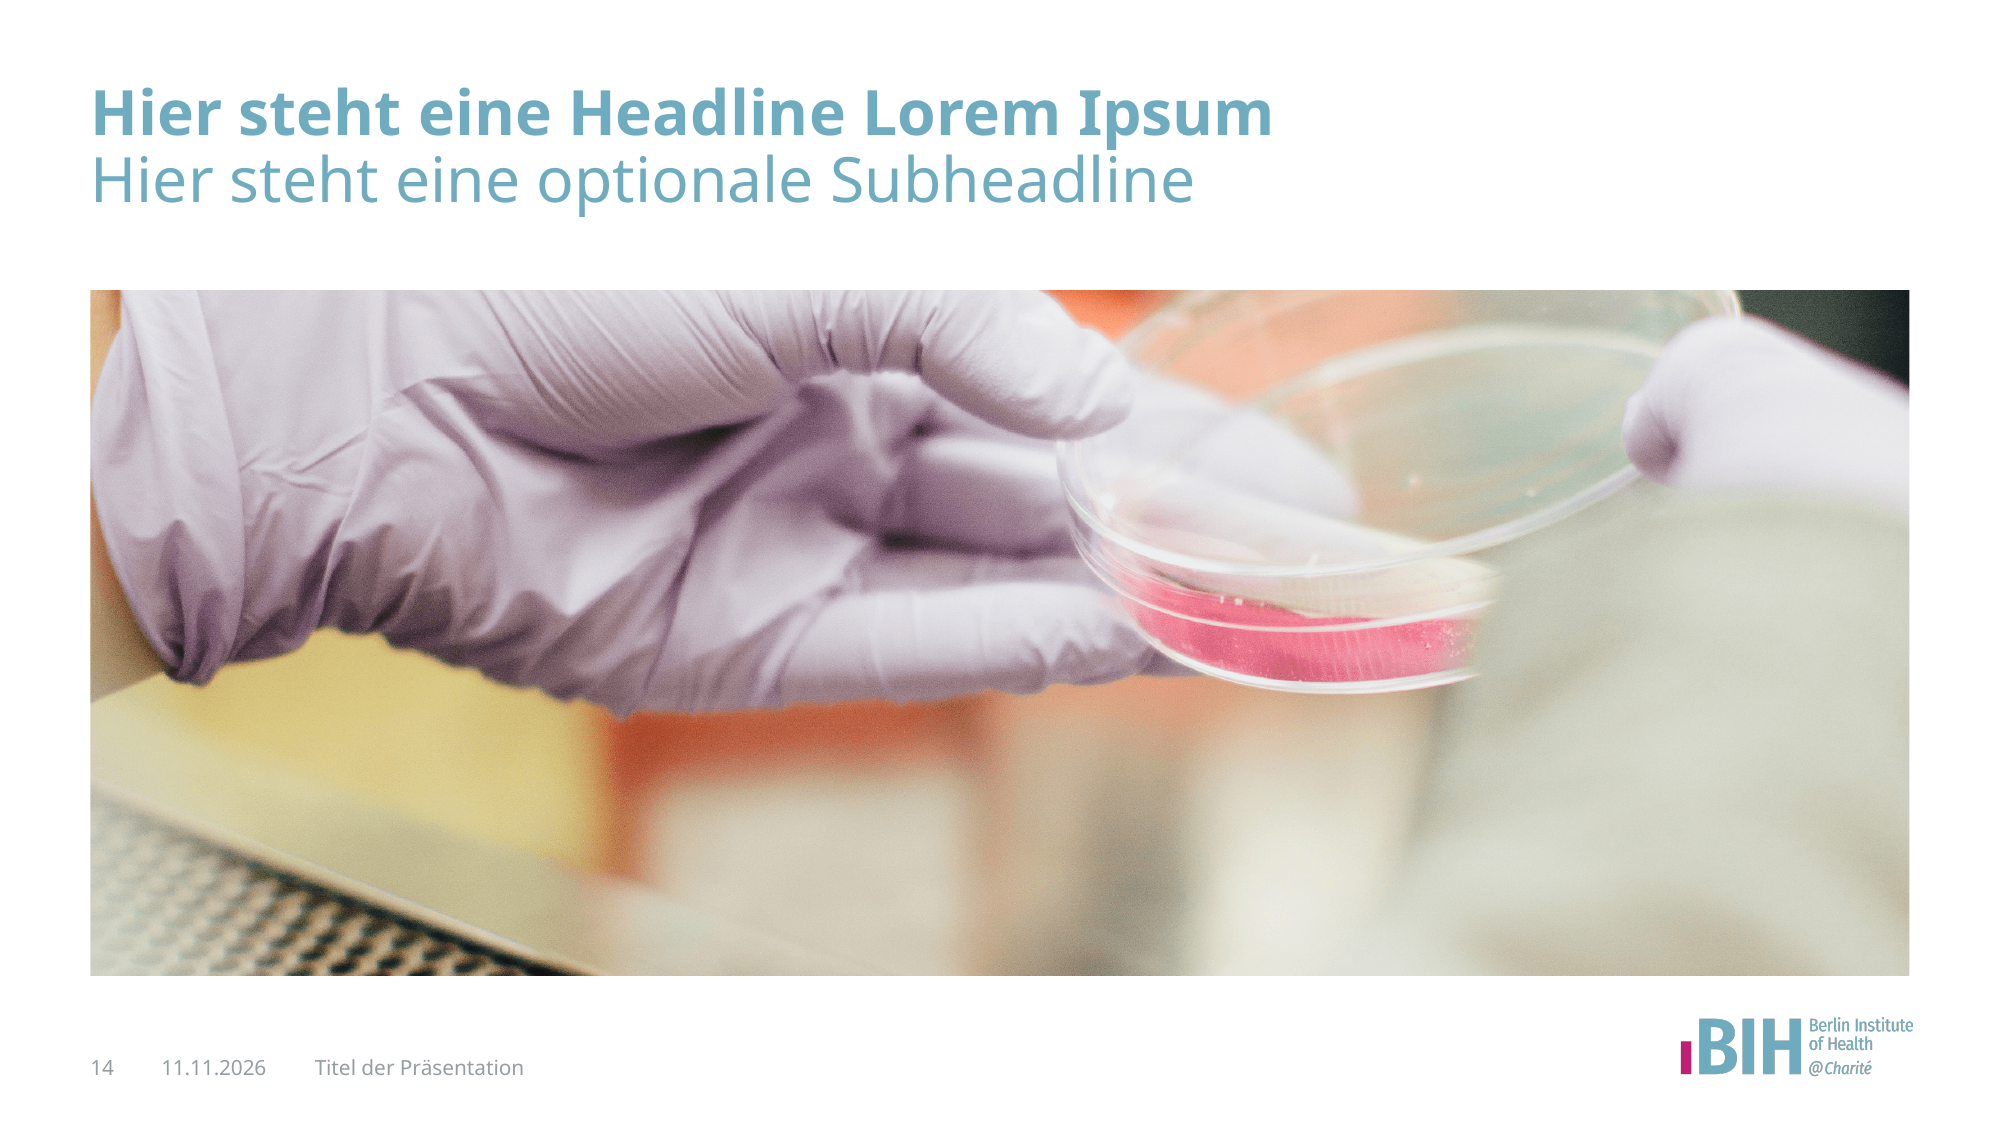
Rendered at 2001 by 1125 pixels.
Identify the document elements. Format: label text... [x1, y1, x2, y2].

picture [90, 290, 1910, 976]
footer Titel der Präsentation [314, 1046, 1024, 1083]
picture [1660, 986, 1933, 1107]
title Hier steht eine Headline Lorem Ipsum Hier steht eine optionale Subheadline [90, 78, 1721, 220]
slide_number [161, 1046, 292, 1083]
slide_number 14 [90, 1046, 138, 1083]
